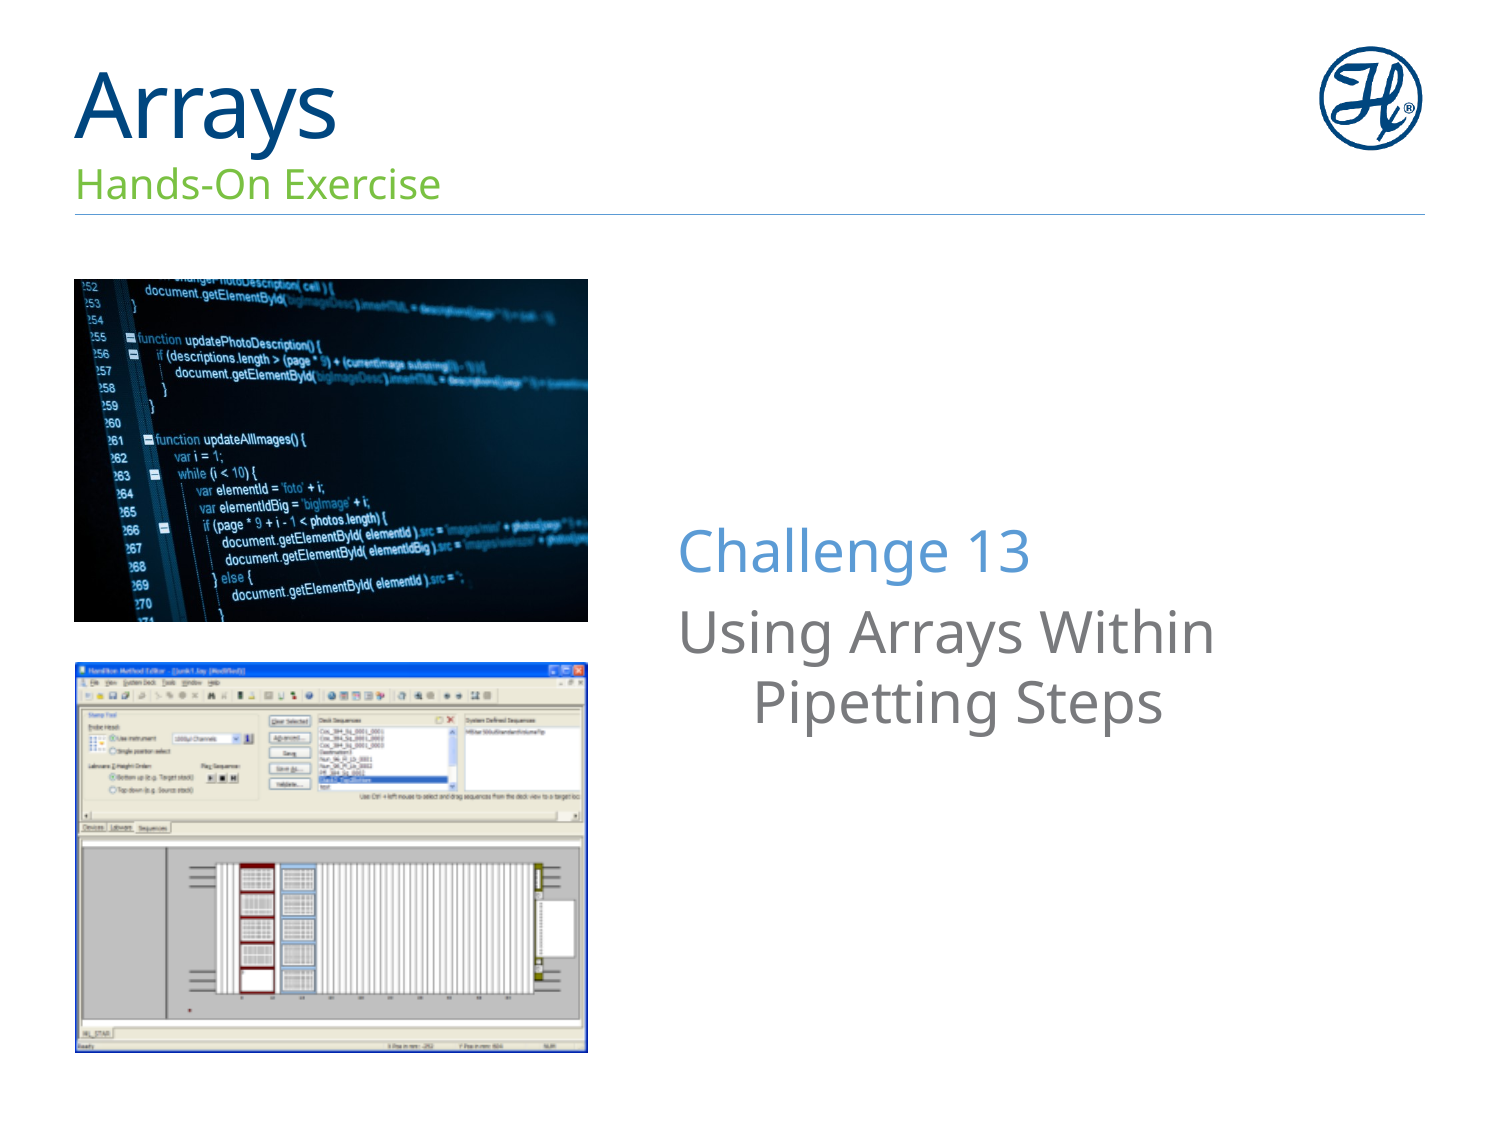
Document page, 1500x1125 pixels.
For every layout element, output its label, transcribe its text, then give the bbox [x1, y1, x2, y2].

title Arrays [74, 0, 1369, 155]
list Hands-On Exercise [74, 155, 1425, 216]
picture [74, 279, 588, 622]
picture [74, 662, 588, 1053]
picture [1369, 41, 1426, 155]
text_box Challenge 13 Using Arrays Within Pipetting Steps [662, 424, 1463, 788]
